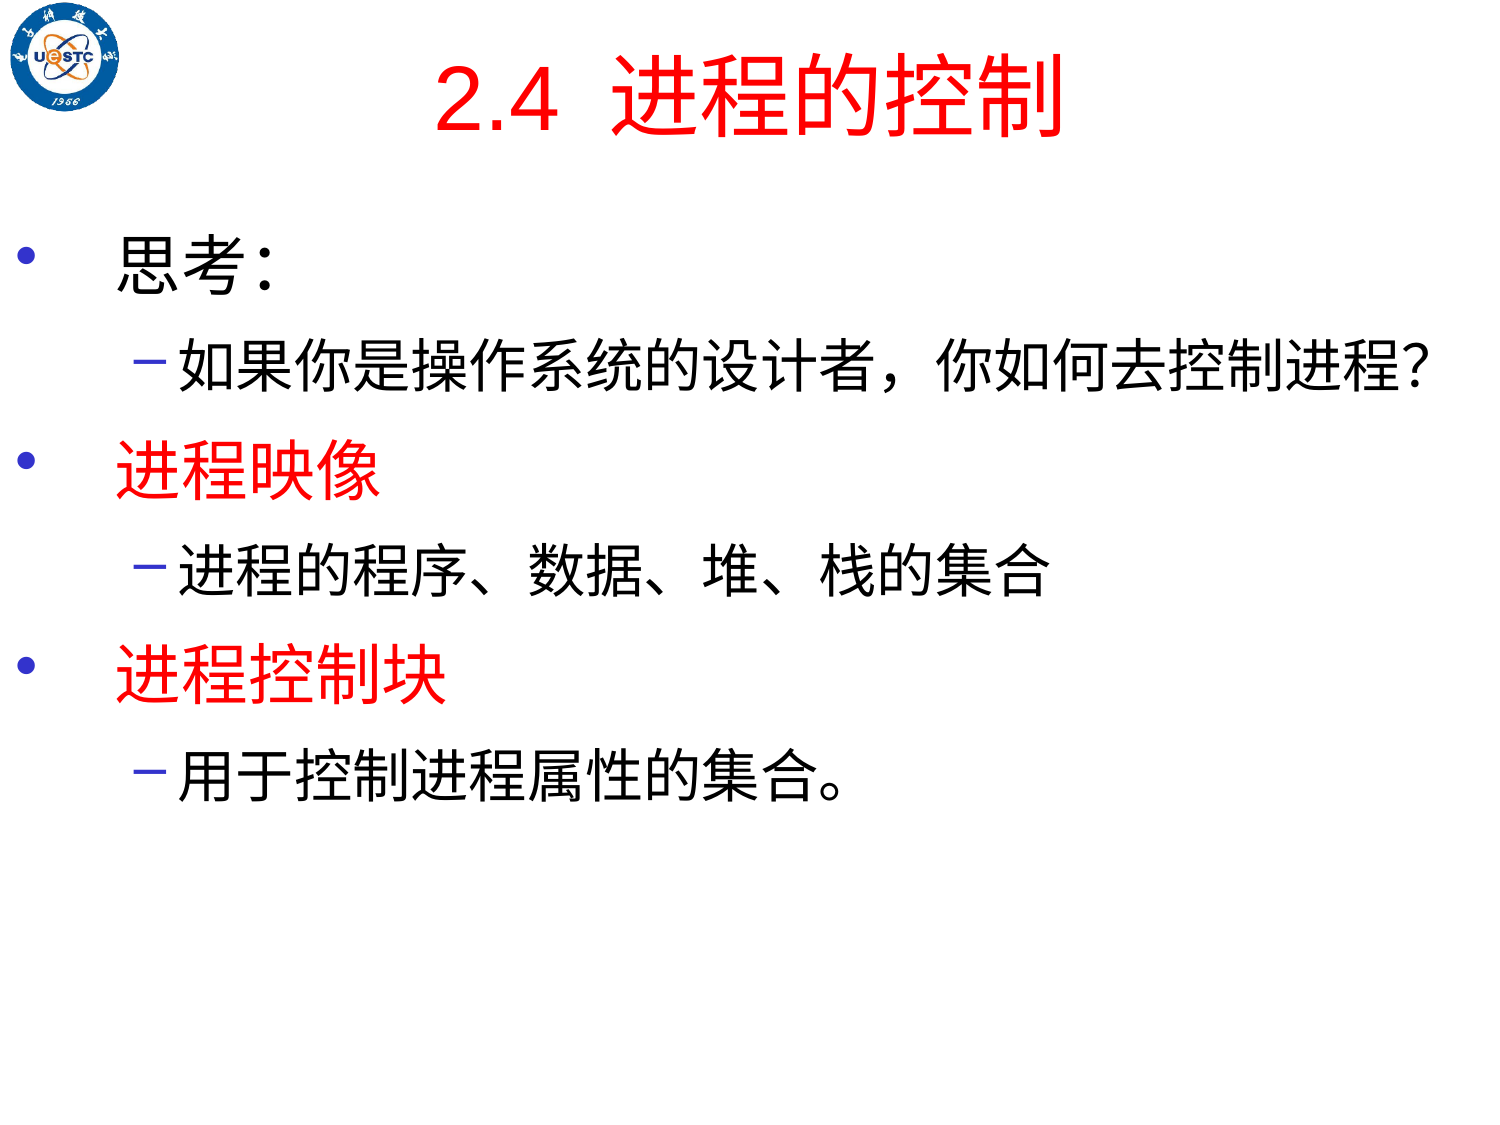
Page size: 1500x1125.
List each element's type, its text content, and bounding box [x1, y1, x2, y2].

title 2.4 进程的控制 [0, 0, 1500, 188]
list 思考： 如果你是操作系统的设计者，你如何去控制进程？ 进程映像 进程的程序、数据、堆、栈的集合 进程控制块 用于控制进程属性的集合。 [0, 200, 1500, 1075]
